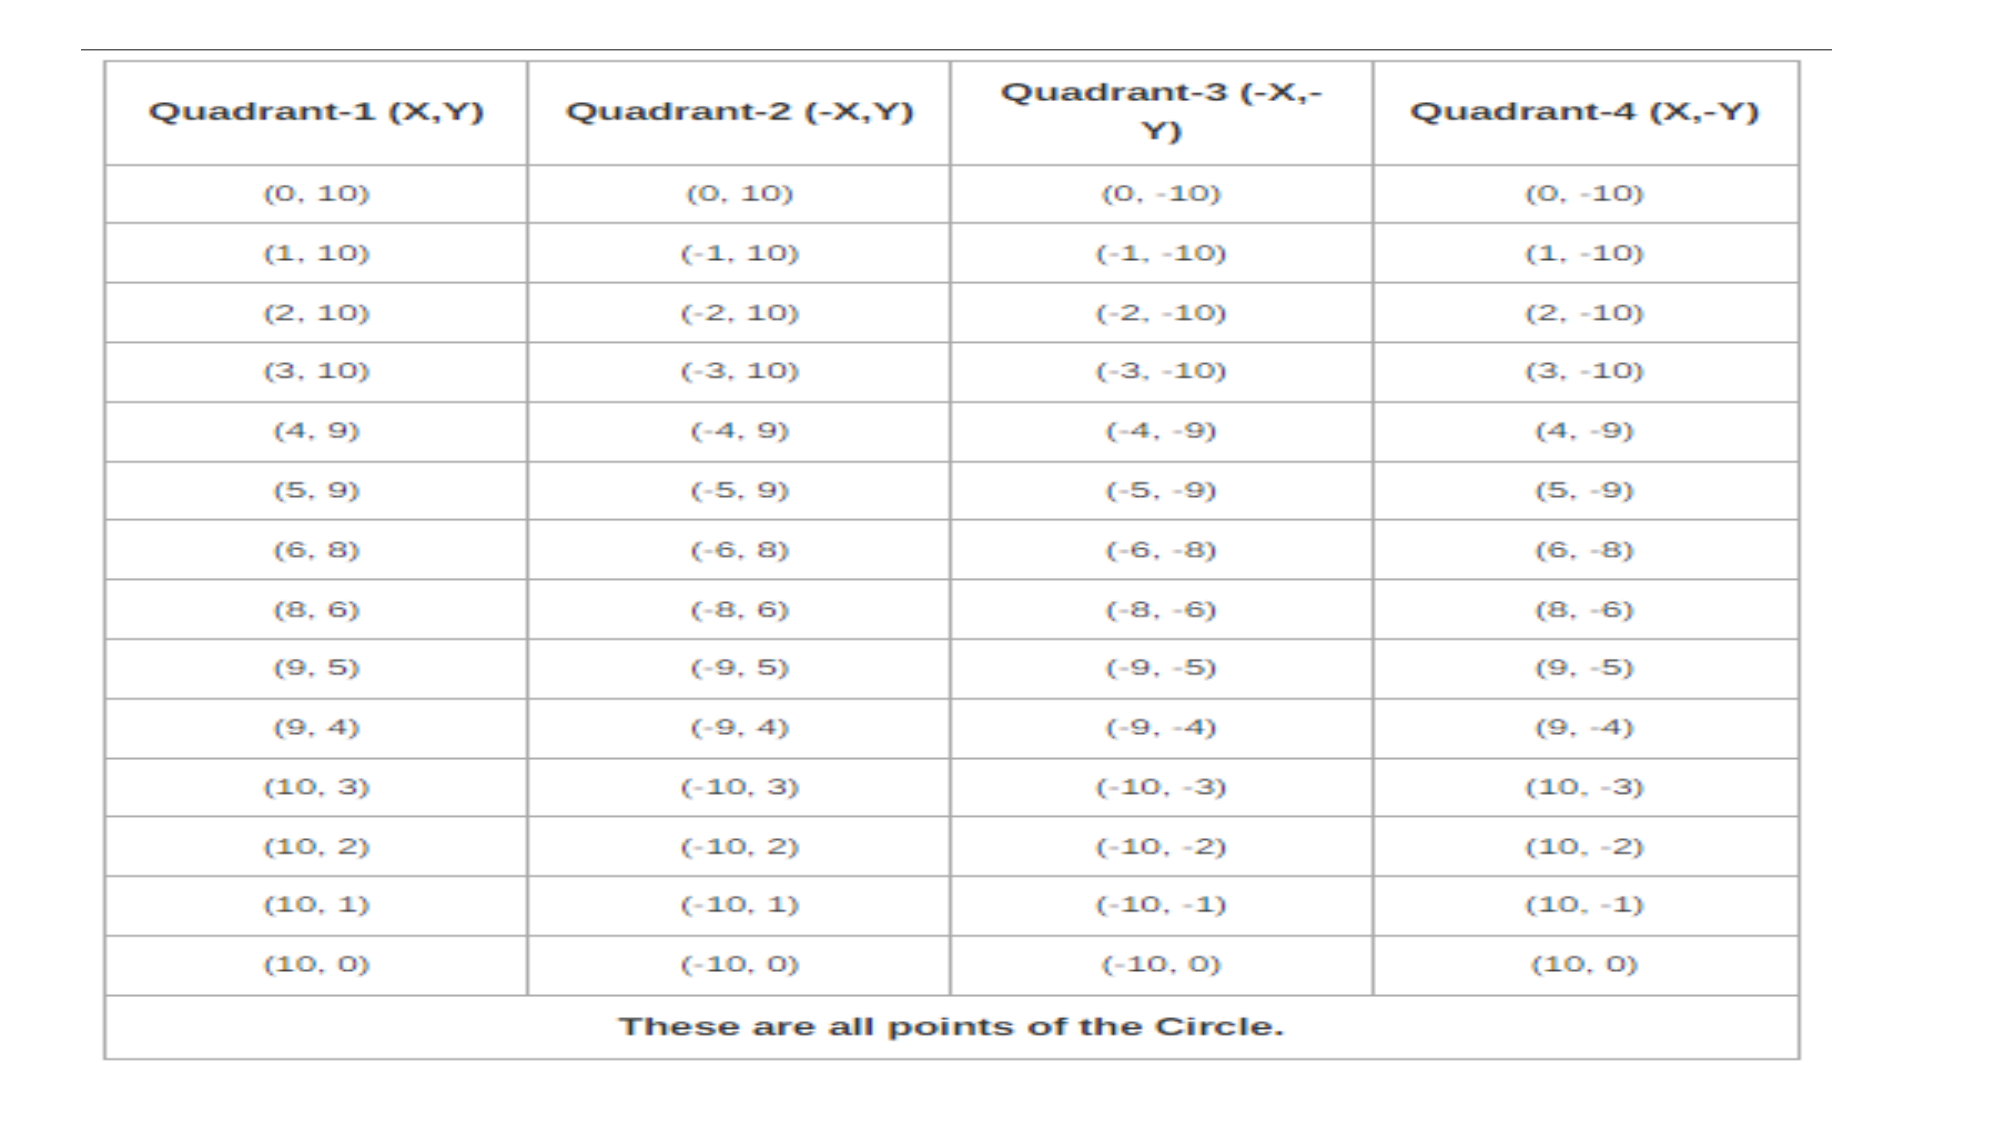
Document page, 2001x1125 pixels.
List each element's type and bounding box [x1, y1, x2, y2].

picture [80, 49, 1832, 1076]
